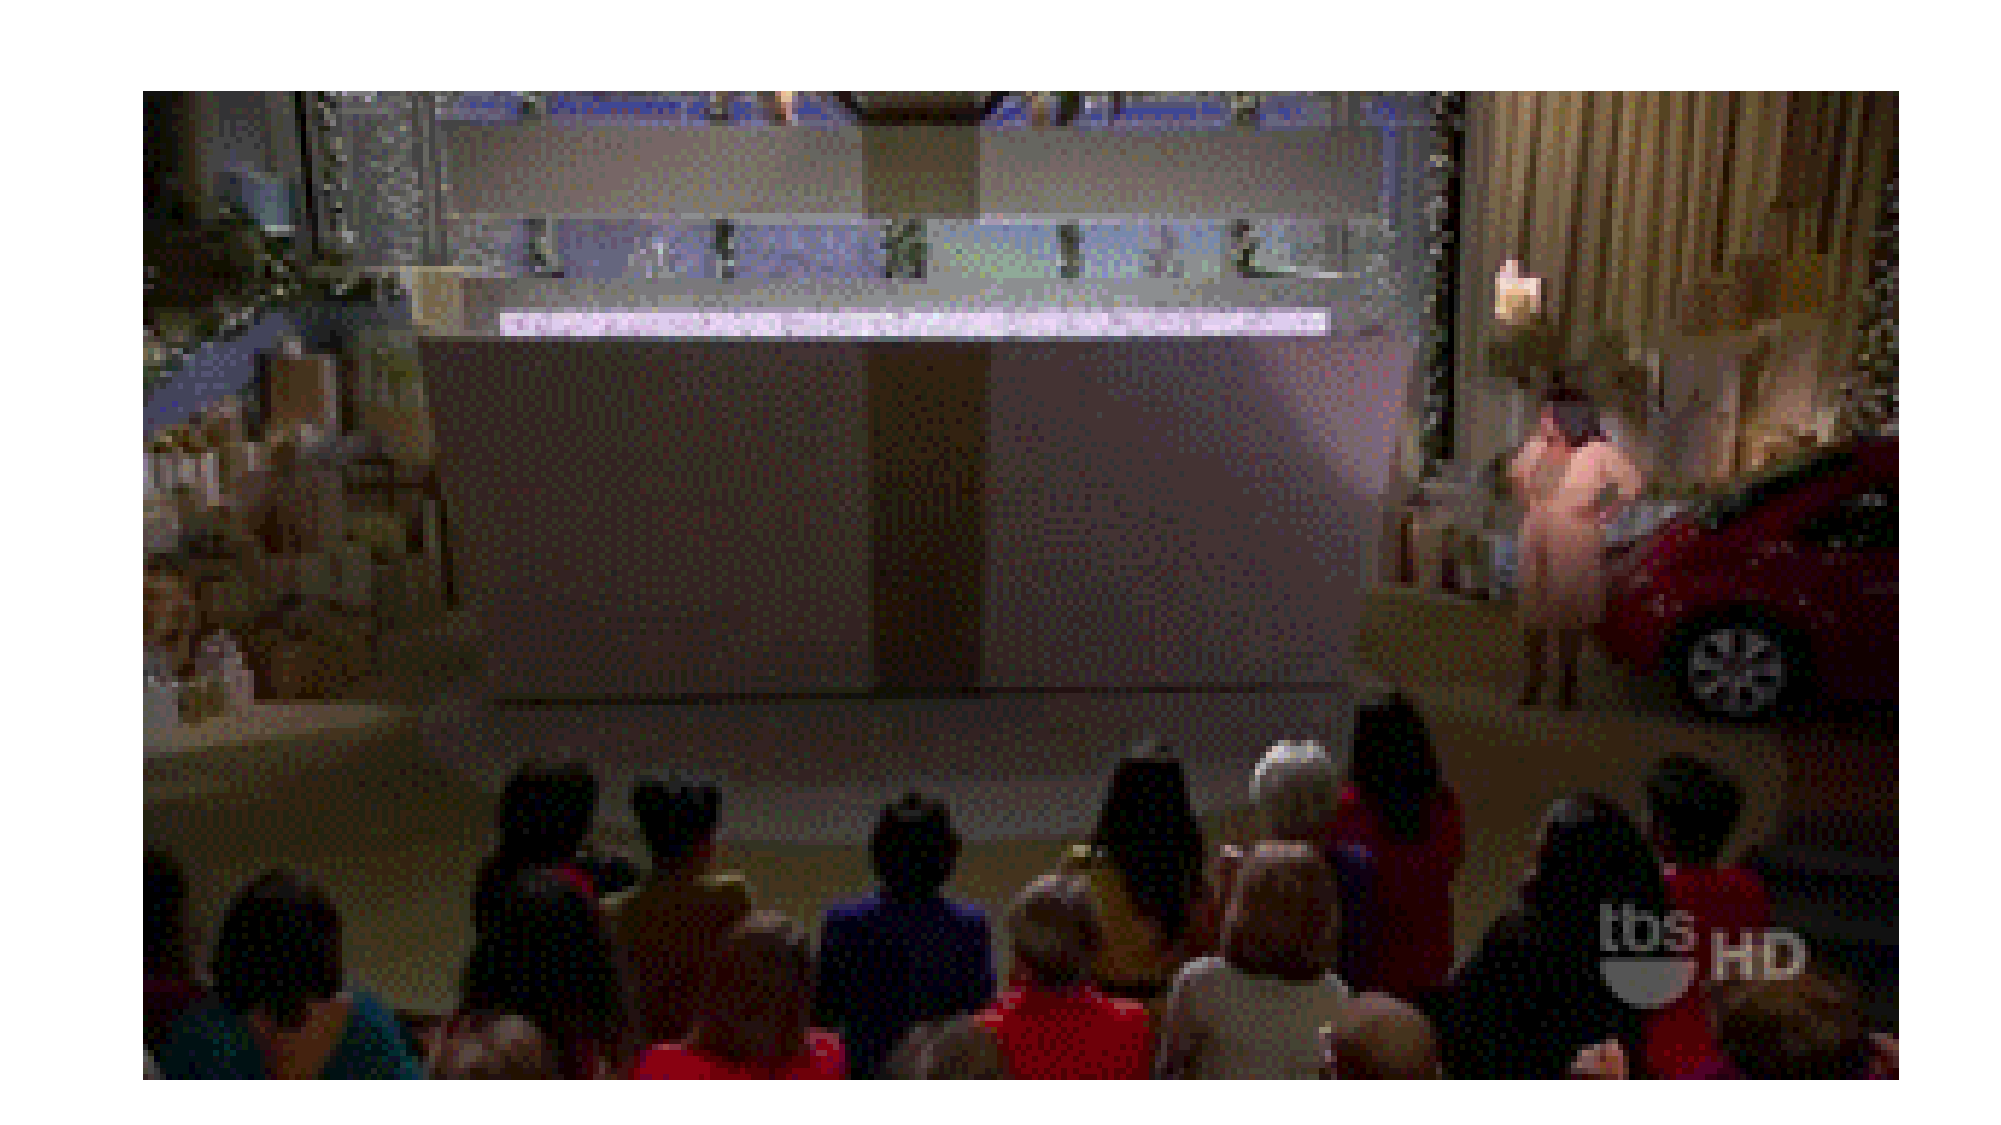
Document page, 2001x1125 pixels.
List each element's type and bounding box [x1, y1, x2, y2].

picture [143, 91, 1899, 1080]
